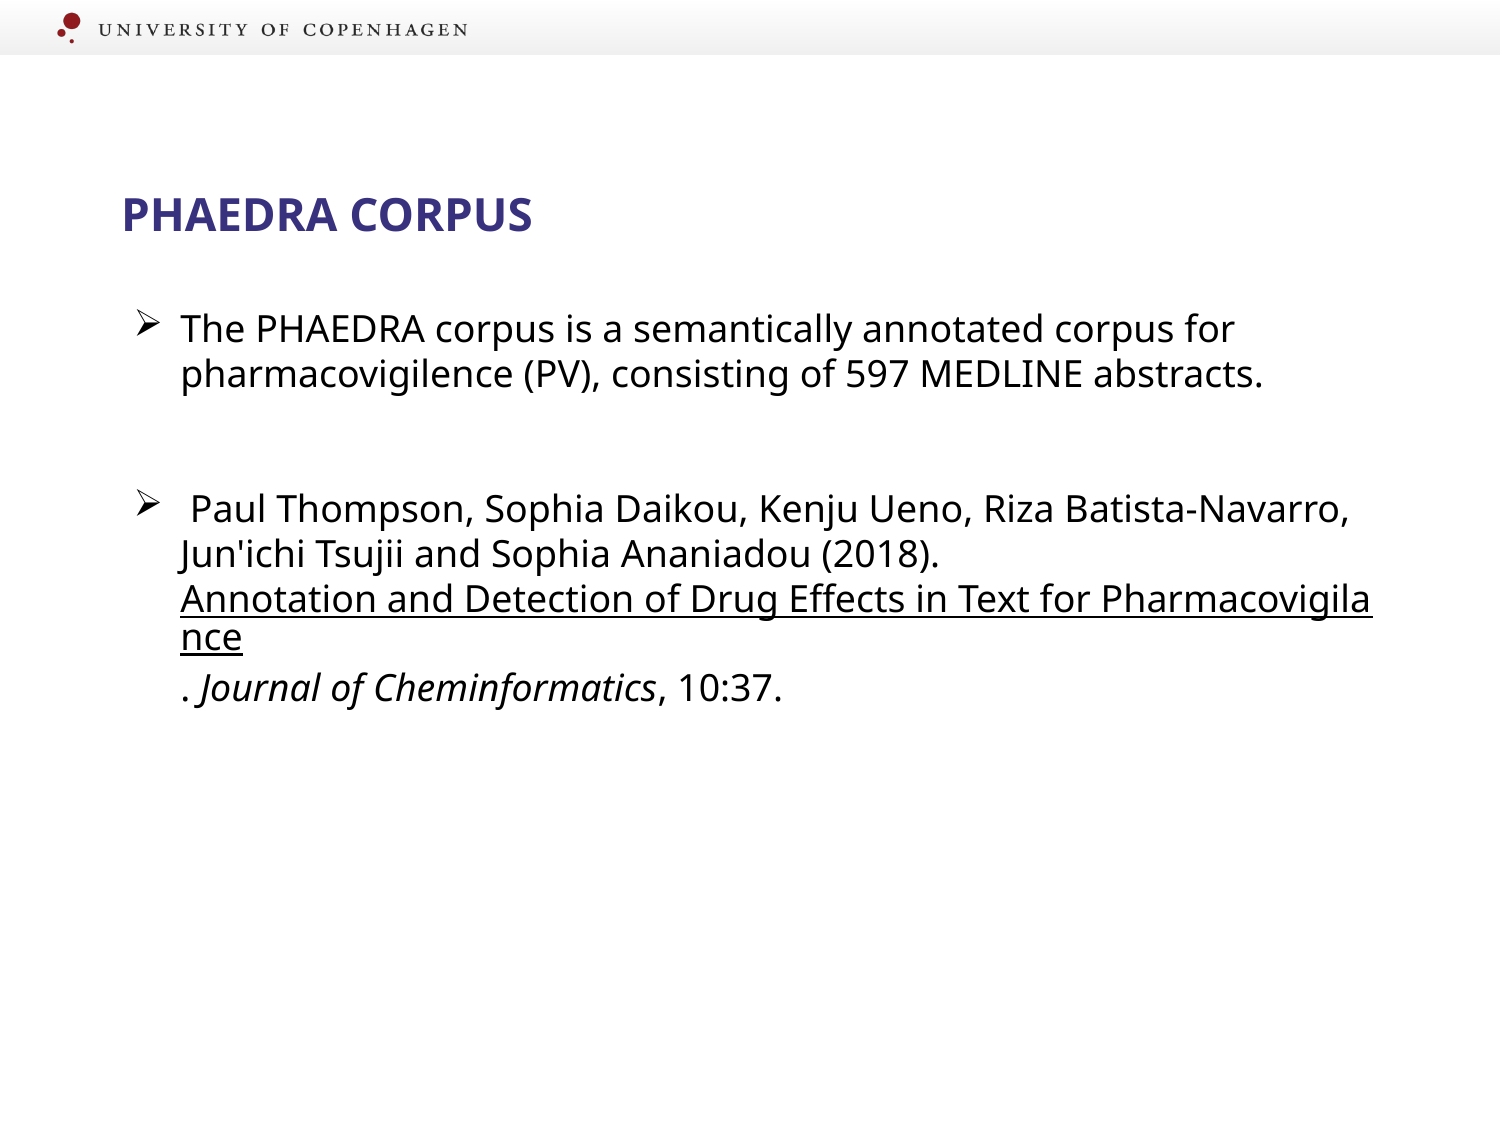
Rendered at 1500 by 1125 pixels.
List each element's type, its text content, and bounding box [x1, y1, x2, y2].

picture [92, 15, 475, 42]
title PHAEDRA CORPUS [106, 83, 1232, 249]
text_box The PHAEDRA corpus is a semantically annotated corpus for pharmacovigilence (PV), consisting of 597 MEDLINE abstracts. Paul Thompson, Sophia Daikou, Kenju Ueno, Riza Batista-Navarro, Jun'ichi Tsujii and Sophia Ananiadou (2018). Annotation and Detection of Drug Effects in Text for Pharmacovigilance. Journal of Cheminformatics, 10:37. [118, 297, 1393, 679]
